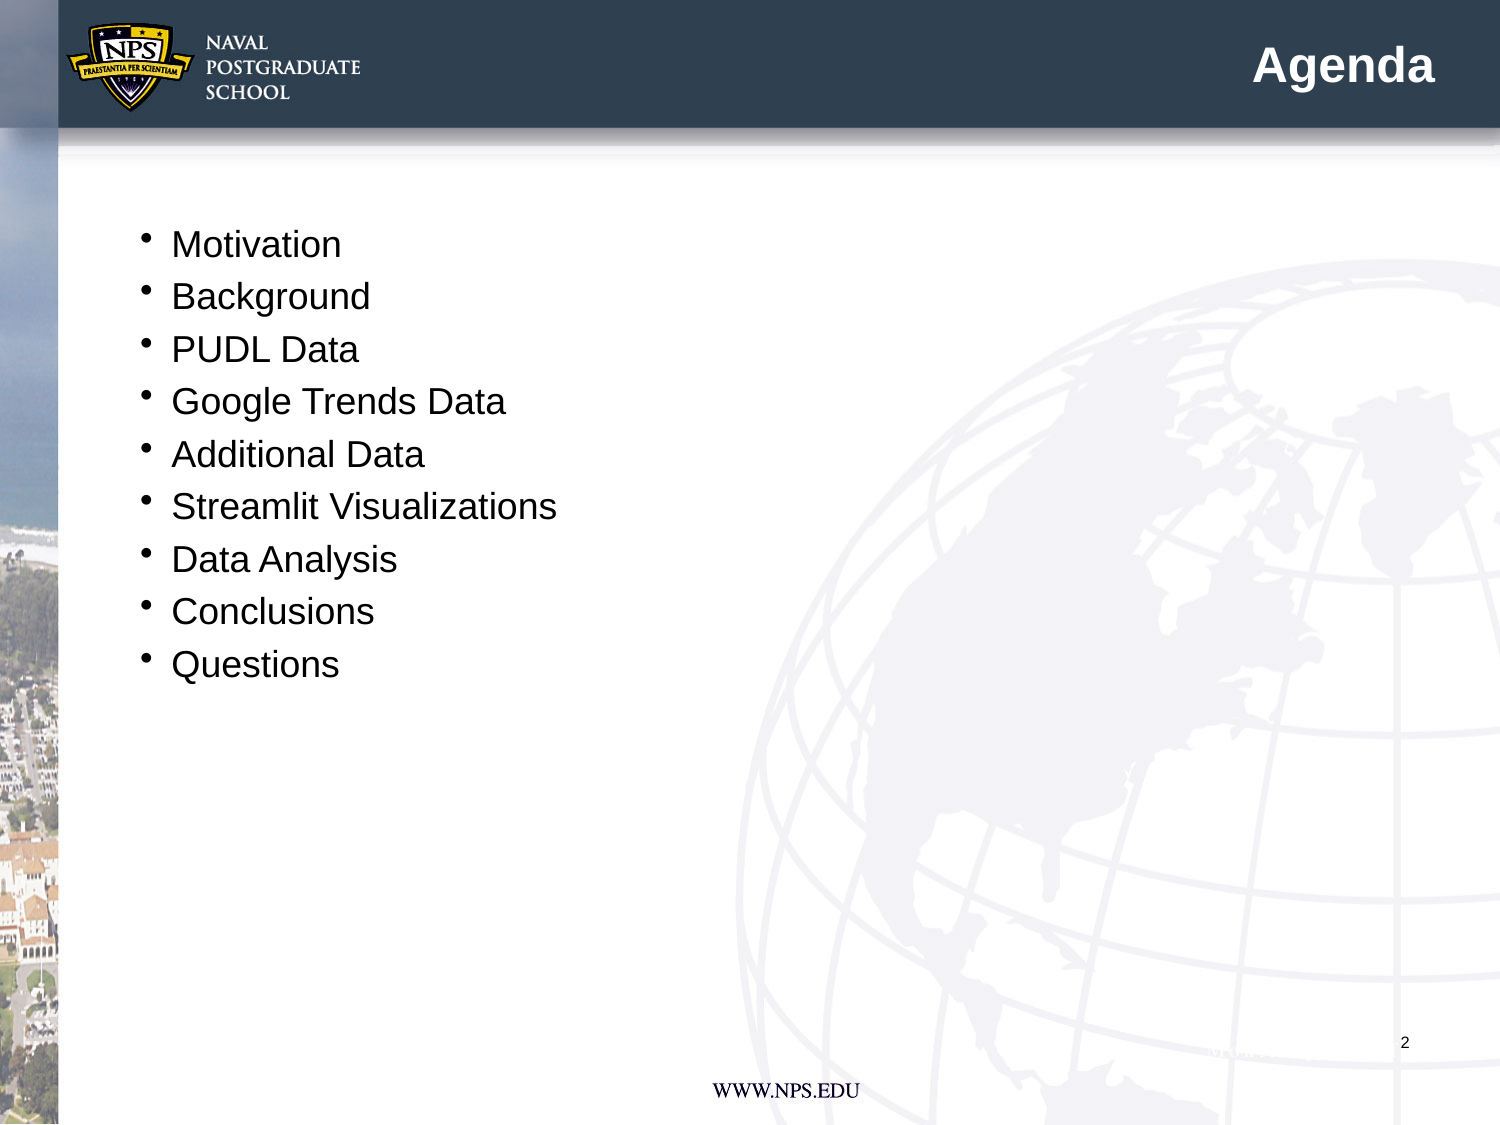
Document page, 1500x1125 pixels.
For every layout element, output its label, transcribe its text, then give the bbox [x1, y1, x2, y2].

title Agenda [375, 0, 1450, 125]
list Motivation Background PUDL Data Google Trends Data Additional Data Streamlit Visualizations Data Analysis Conclusions Questions [125, 212, 1425, 1000]
picture [0, 0, 1500, 1125]
slide_number 2 [1074, 1024, 1426, 1103]
